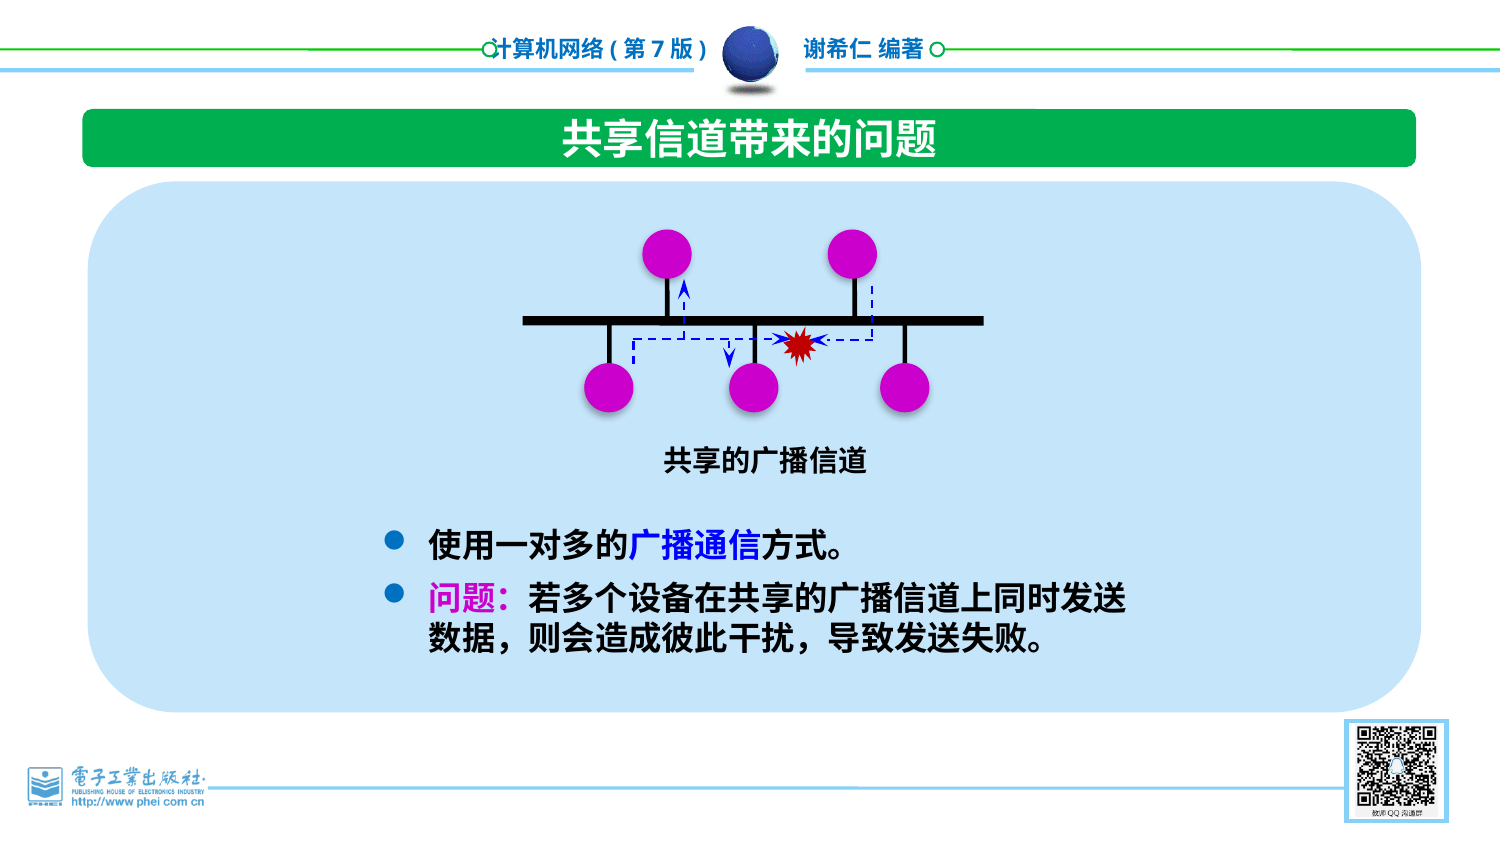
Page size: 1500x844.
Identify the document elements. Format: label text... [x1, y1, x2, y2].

text_box [85, 179, 1424, 715]
text_box 共享信道带来的问题 [546, 105, 952, 170]
text_box [952, 108, 1417, 168]
text_box 共享的广播信道 使用一对多的广播通信方式。 问题：若多个设备在共享的广播信道上同时发送数据，则会造成彼此干扰，导致发送失败。 [367, 434, 1164, 665]
picture [23, 764, 208, 809]
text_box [522, 229, 985, 413]
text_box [633, 278, 793, 369]
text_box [807, 285, 874, 341]
picture [1355, 724, 1438, 817]
text_box [82, 108, 546, 168]
picture [720, 24, 780, 100]
